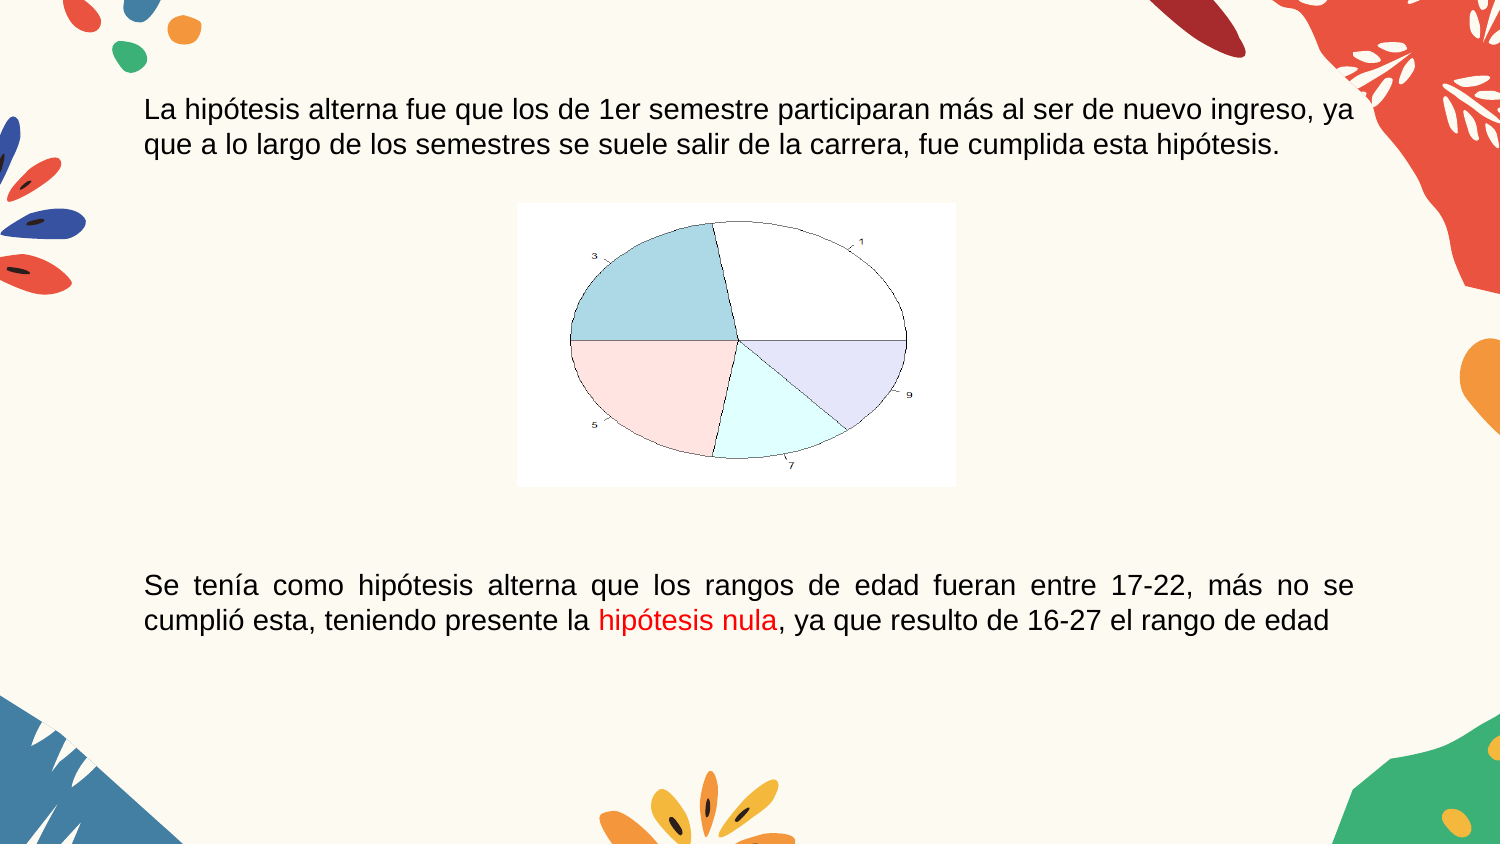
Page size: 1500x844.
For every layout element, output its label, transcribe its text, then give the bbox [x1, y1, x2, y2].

picture [516, 203, 957, 487]
text_box La hipótesis alterna fue que los de 1er semestre participaran más al ser de nuevo ingreso, ya que a lo largo de los semestres se suele salir de la carrera, fue cumplida esta hipótesis. [129, 83, 1371, 168]
text_box Se tenía como hipótesis alterna que los rangos de edad fueran entre 17-22, más no se cumplió esta, teniendo presente la hipótesis nula, ya que resulto de 16-27 el rango de edad [129, 558, 1371, 644]
